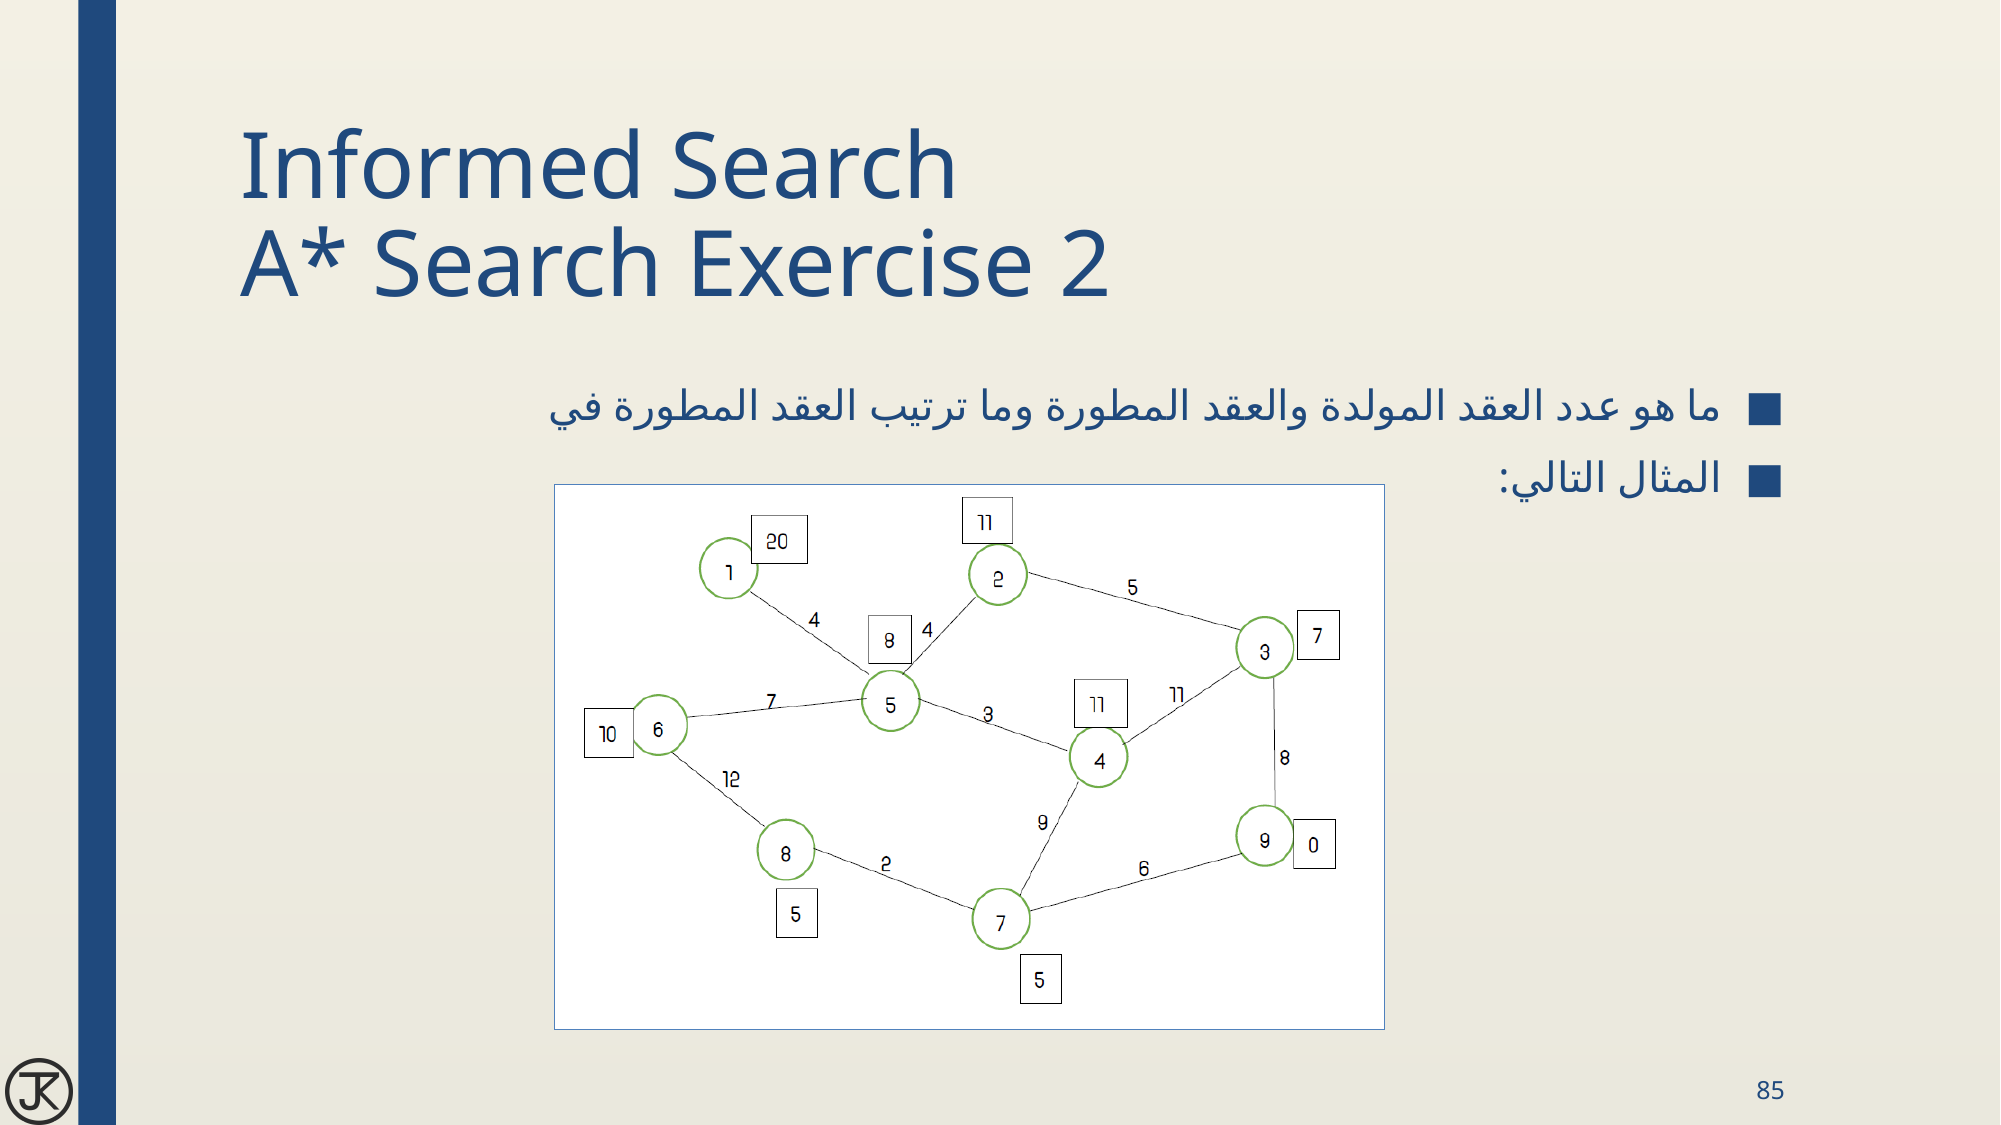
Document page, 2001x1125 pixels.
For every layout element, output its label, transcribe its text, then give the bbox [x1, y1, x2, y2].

slide_number 85 [1553, 1058, 1800, 1125]
list ما هو عدد العقد المولدة والعقد المطورة وما ترتيب العقد المطورة في المثال التالي: [225, 375, 1800, 1030]
picture [554, 484, 1385, 1030]
title Informed Search A* Search Exercise 2 [225, 112, 1800, 357]
picture [5, 1058, 73, 1125]
